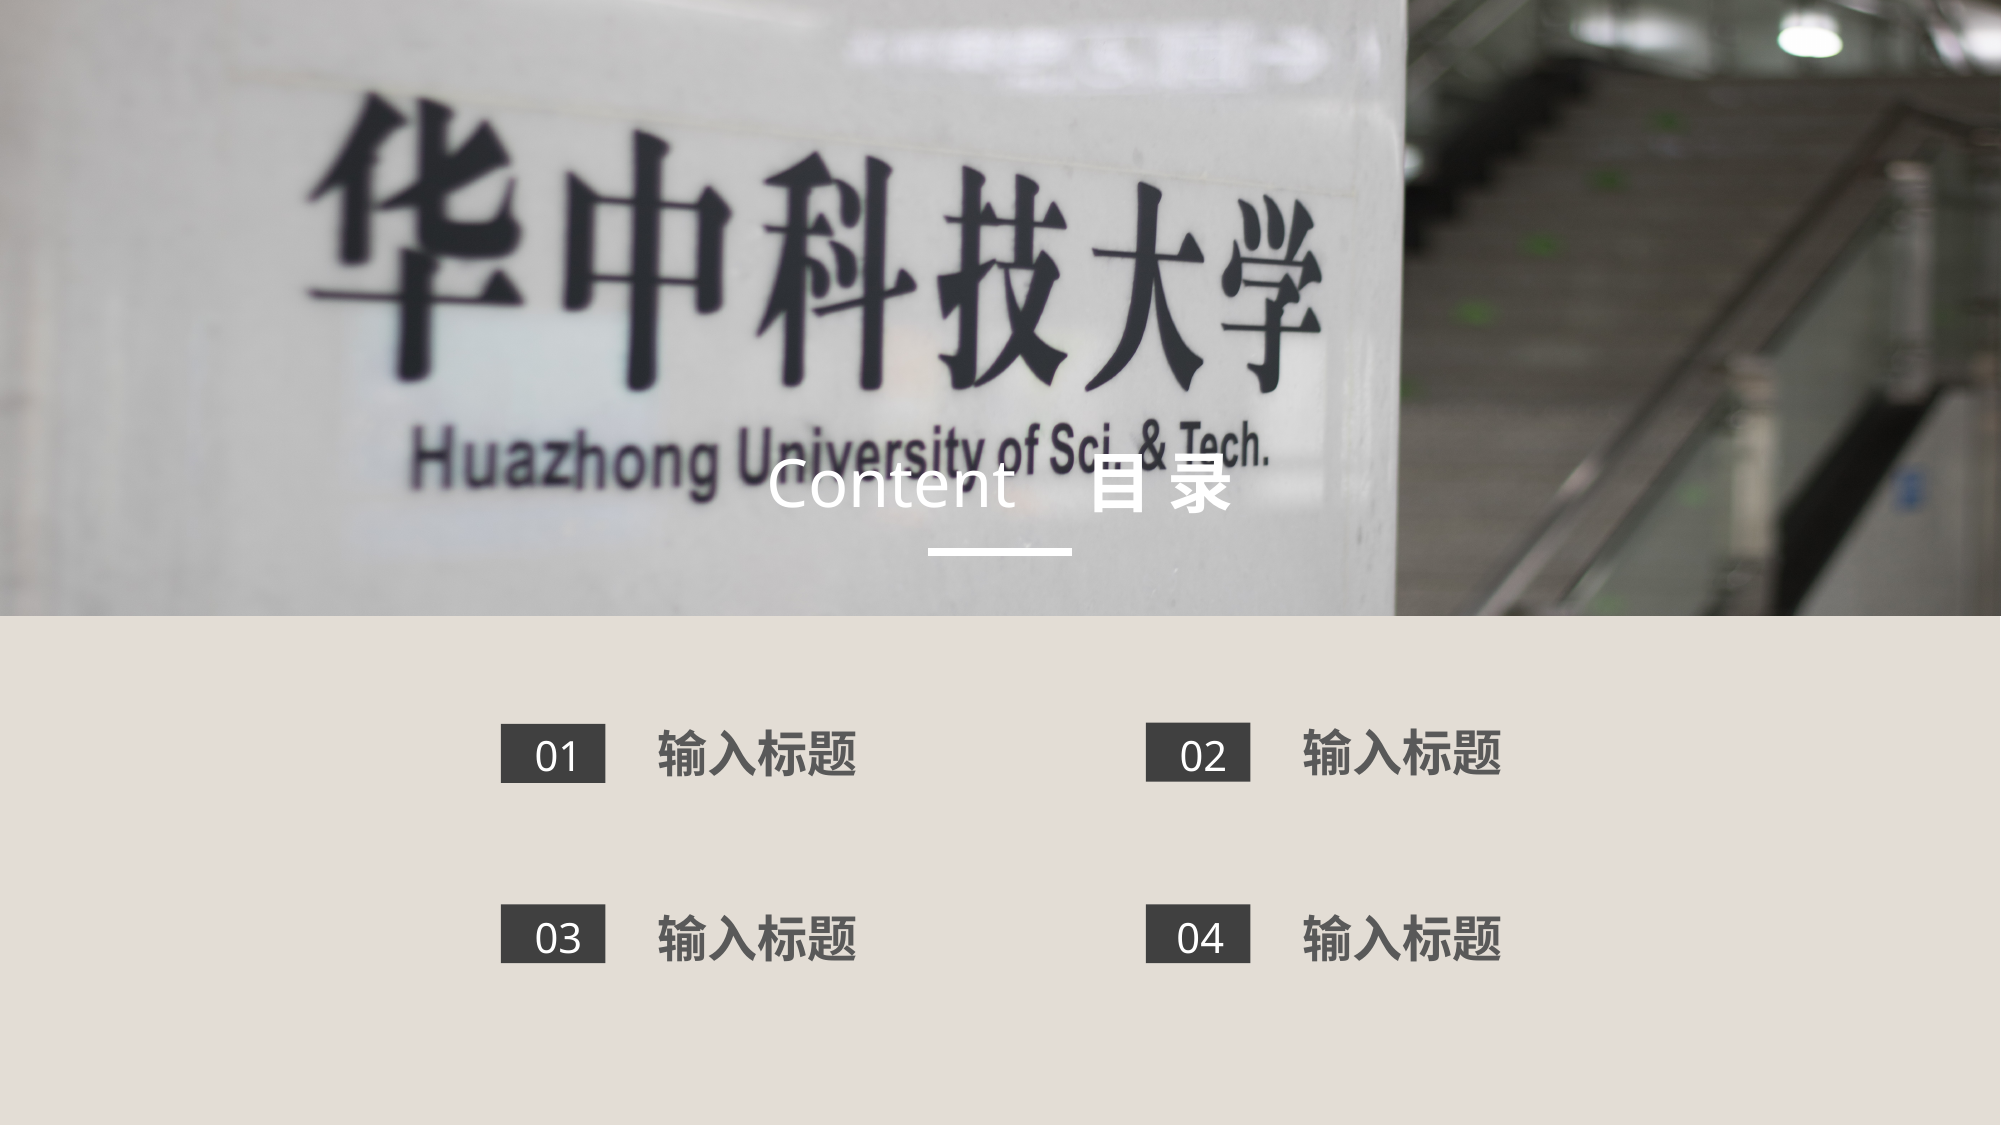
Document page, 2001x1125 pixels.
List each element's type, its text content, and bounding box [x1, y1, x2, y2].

text_box 输入标题 [642, 899, 873, 975]
text_box [500, 723, 519, 784]
text_box 01 [519, 722, 598, 788]
text_box 输入标题 [642, 715, 902, 791]
text_box [1243, 722, 1251, 783]
text_box 02 [1164, 722, 1243, 788]
text_box [1145, 903, 1251, 964]
text_box 输入标题 [1287, 899, 1518, 975]
text_box 输入标题 [1287, 714, 1518, 790]
text_box 03 [519, 904, 598, 970]
text_box 04 [1161, 904, 1240, 970]
picture [0, 0, 2001, 616]
text_box [1145, 722, 1164, 783]
text_box [500, 903, 606, 964]
text_box [598, 723, 606, 784]
